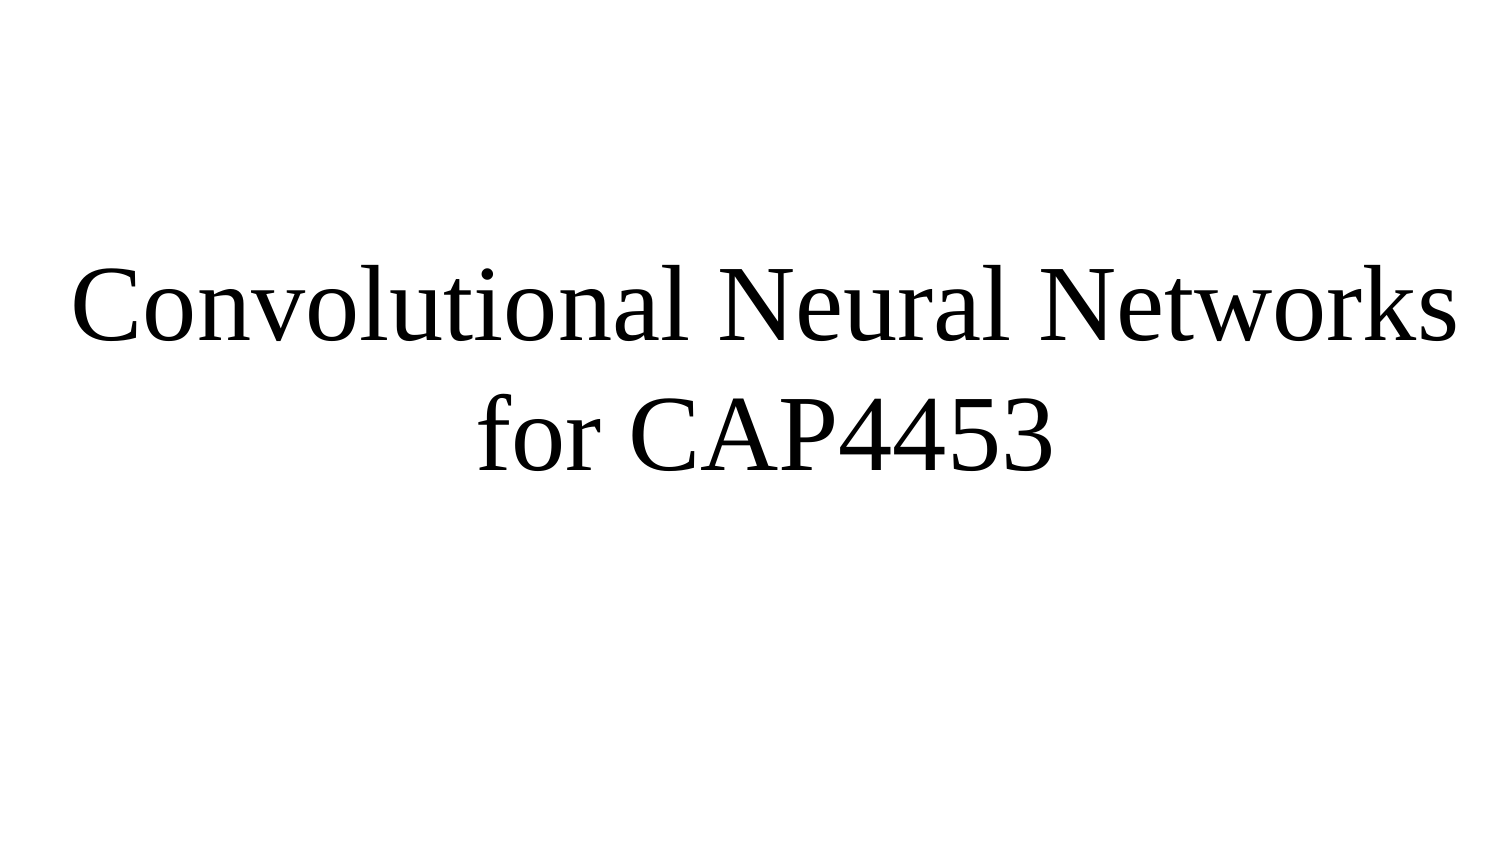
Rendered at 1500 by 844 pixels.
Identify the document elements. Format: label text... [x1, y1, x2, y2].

title Convolutional Neural Networks for CAP4453 [51, 122, 1481, 637]
